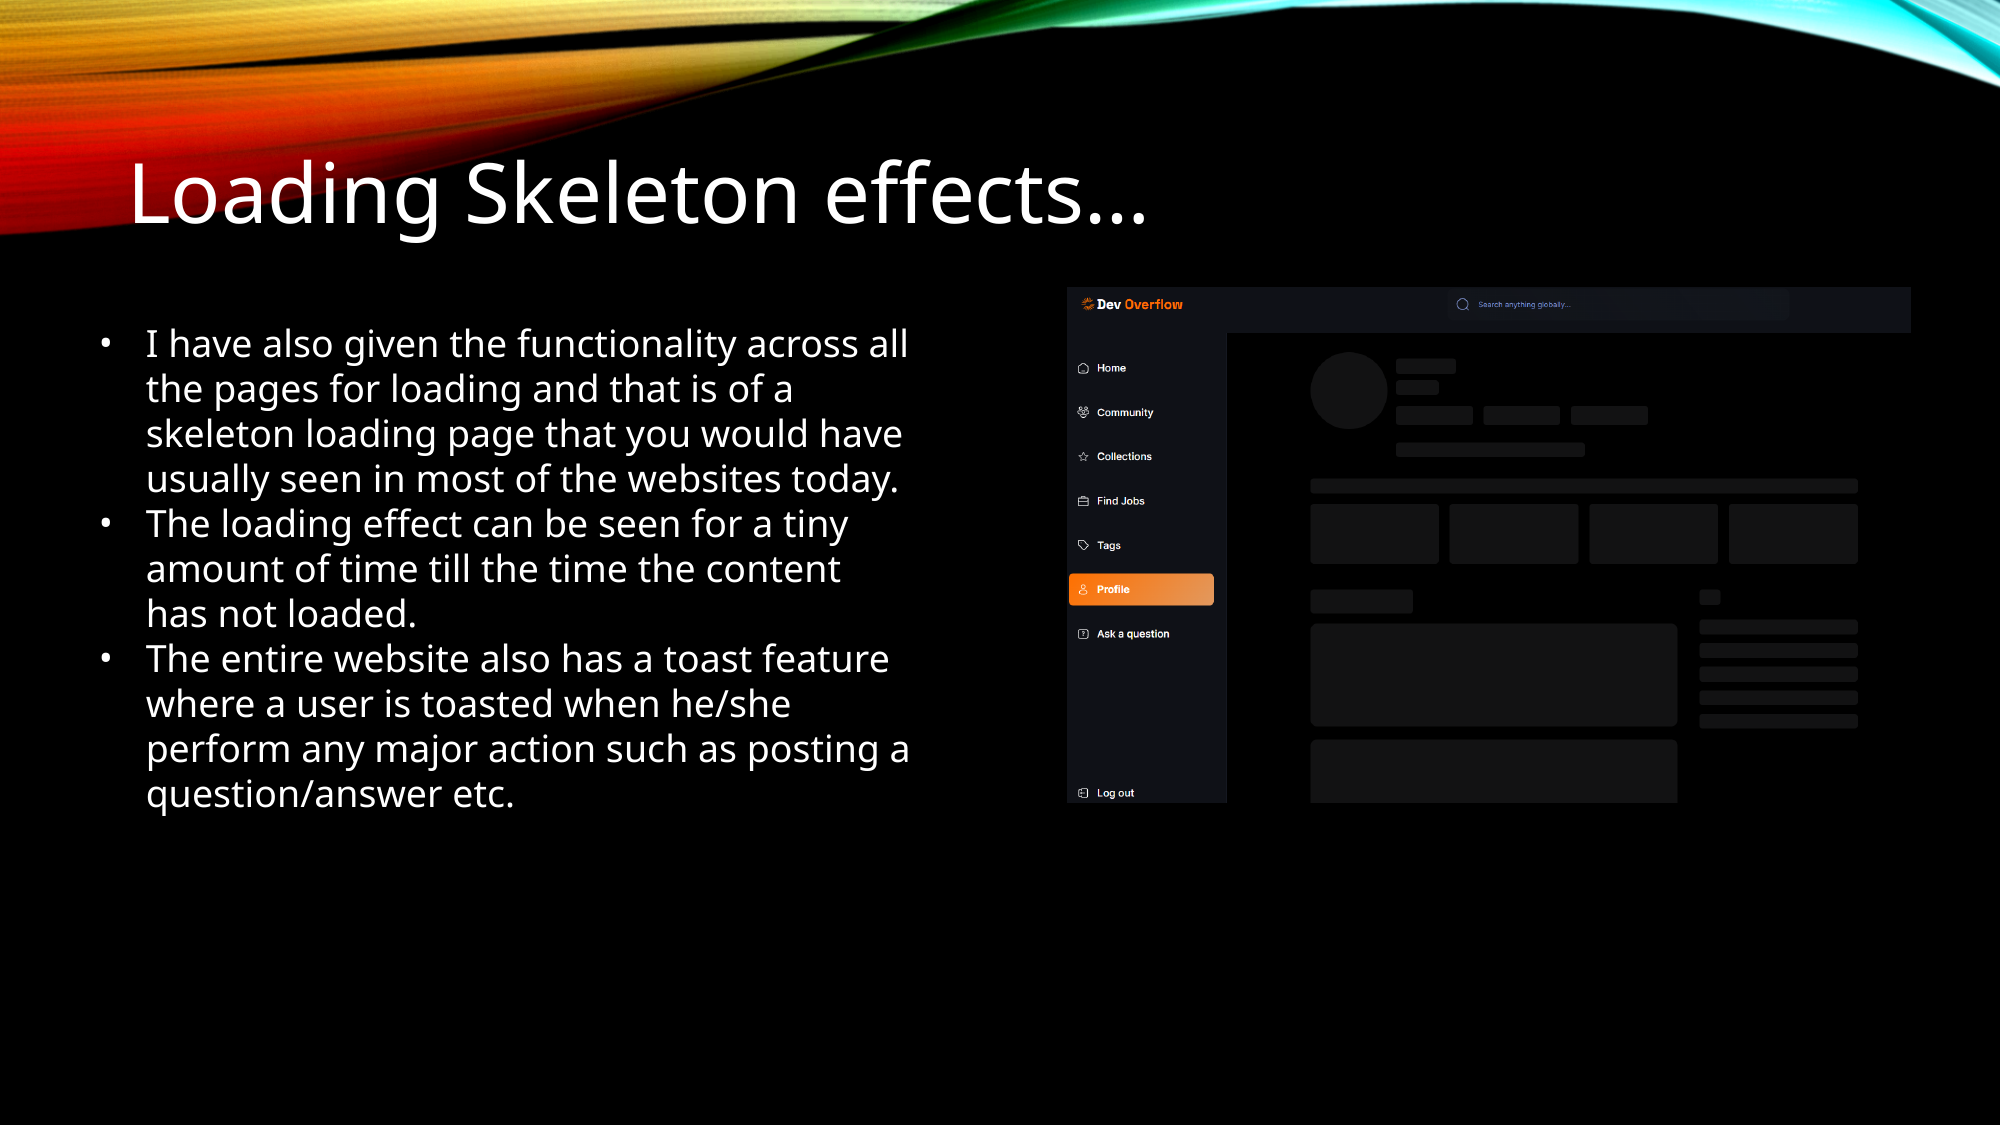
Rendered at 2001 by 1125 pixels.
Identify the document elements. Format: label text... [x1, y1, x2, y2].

picture [1066, 287, 1912, 804]
picture [0, 0, 2000, 237]
title Loading Skeleton effects… [112, 90, 1525, 303]
text_box I have also given the functionality across all the pages for loading and that is of a skeleton loading page that you would have usually seen in most of the websites today. The loading effect can be seen for a tiny amount of time till the time the content has not loaded. The entire website also has a toast feature where a user is toasted when he/she perform any major action such as posting a question/answer etc. [83, 312, 928, 823]
